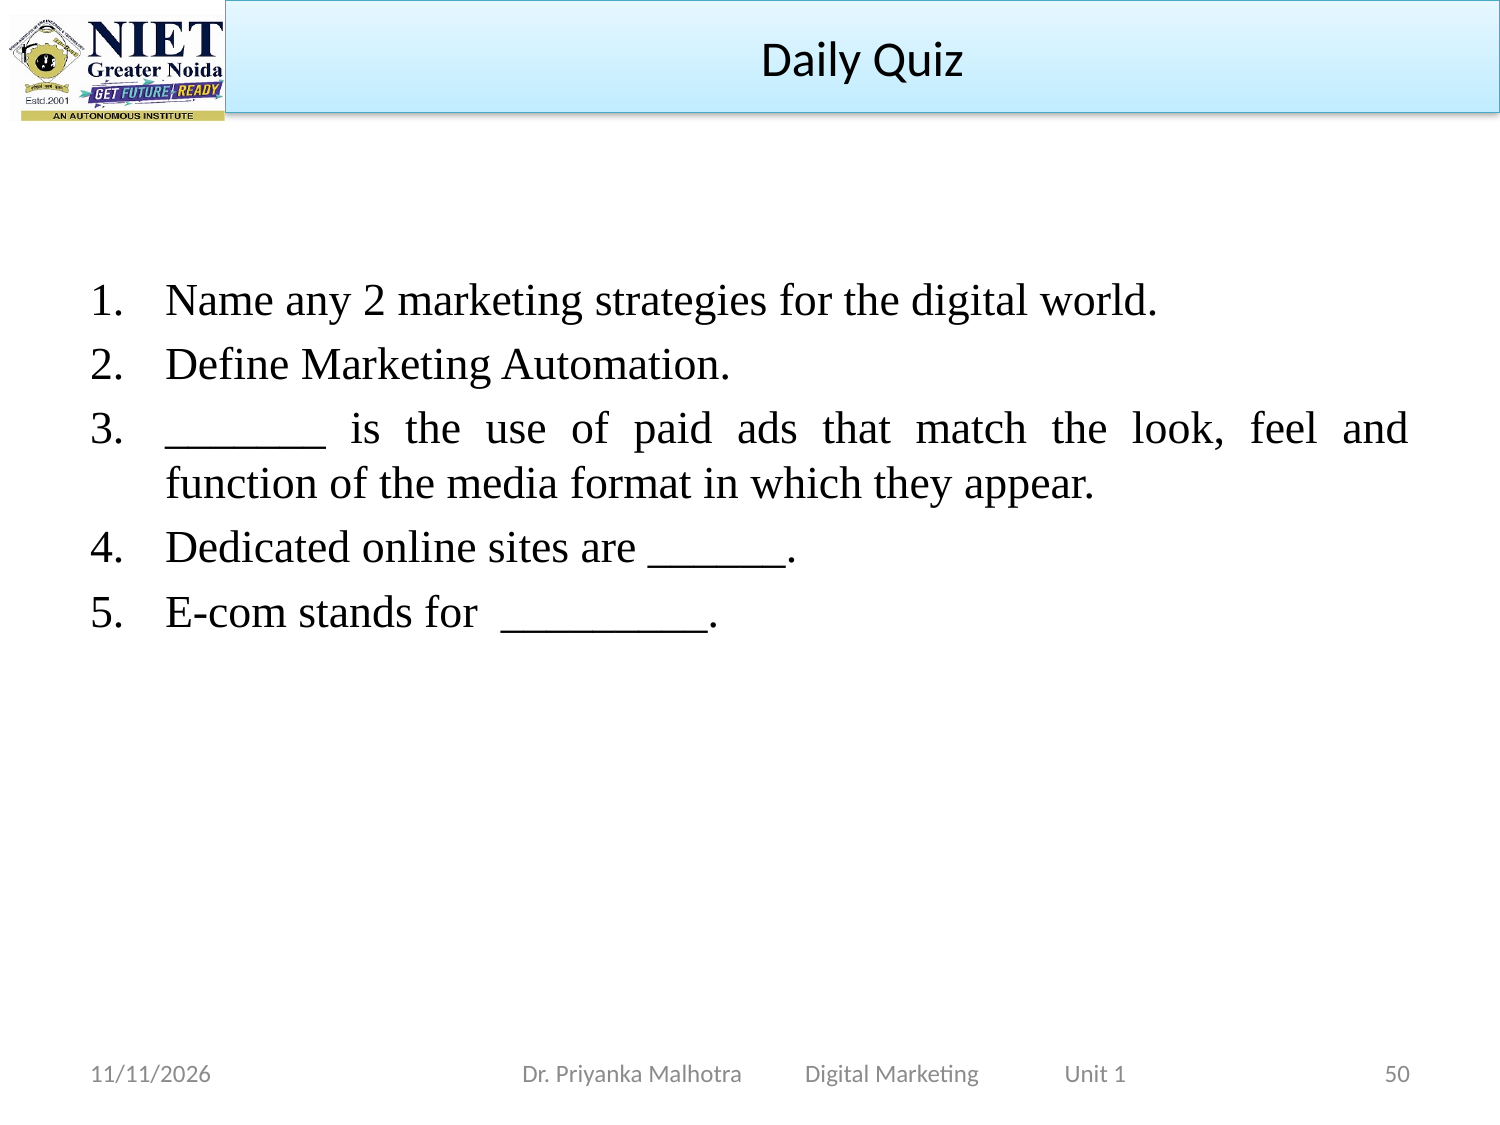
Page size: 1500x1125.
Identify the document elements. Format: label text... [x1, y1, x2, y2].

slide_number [75, 1042, 412, 1103]
footer Dr. Priyanka Malhotra Digital Marketing Unit 1 [412, 1042, 1074, 1103]
list Name any 2 marketing strategies for the digital world. Define Marketing Automation. _______ is the use of paid ads that match the look, feel and function of the media format in which they appear. Dedicated online sites are ______. E-com stands for _________. [75, 262, 1425, 1005]
text_box Daily Quiz [226, 0, 1500, 113]
slide_number 50 [1074, 1042, 1425, 1103]
picture [9, 0, 226, 151]
